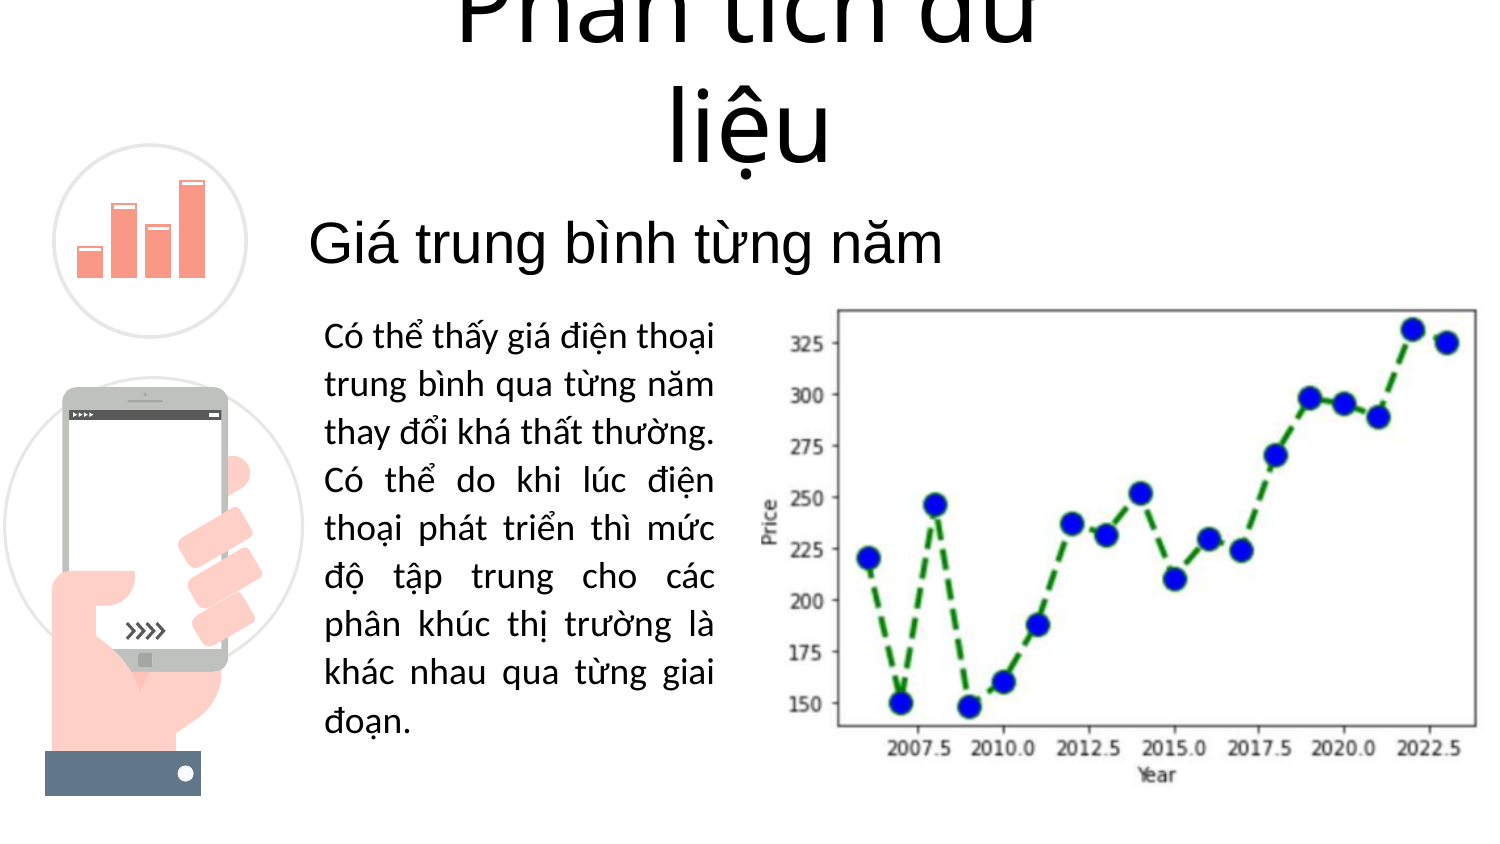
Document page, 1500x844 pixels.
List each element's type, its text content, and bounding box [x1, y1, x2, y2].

text_box Có thể thấy giá điện thoại trung bình qua từng năm thay đổi khá thất thường. Có thể do khi lúc điện thoại phát triển thì mức độ tập trung cho các phân khúc thị trường là khác nhau qua từng giai đoạn. [309, 300, 731, 749]
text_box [76, 179, 206, 279]
text_box [52, 143, 248, 339]
title Phân tích dữ liệu [348, 30, 1152, 95]
picture [761, 291, 1500, 797]
text_box Giá trung bình từng năm [293, 197, 1065, 283]
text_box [2, 375, 305, 797]
